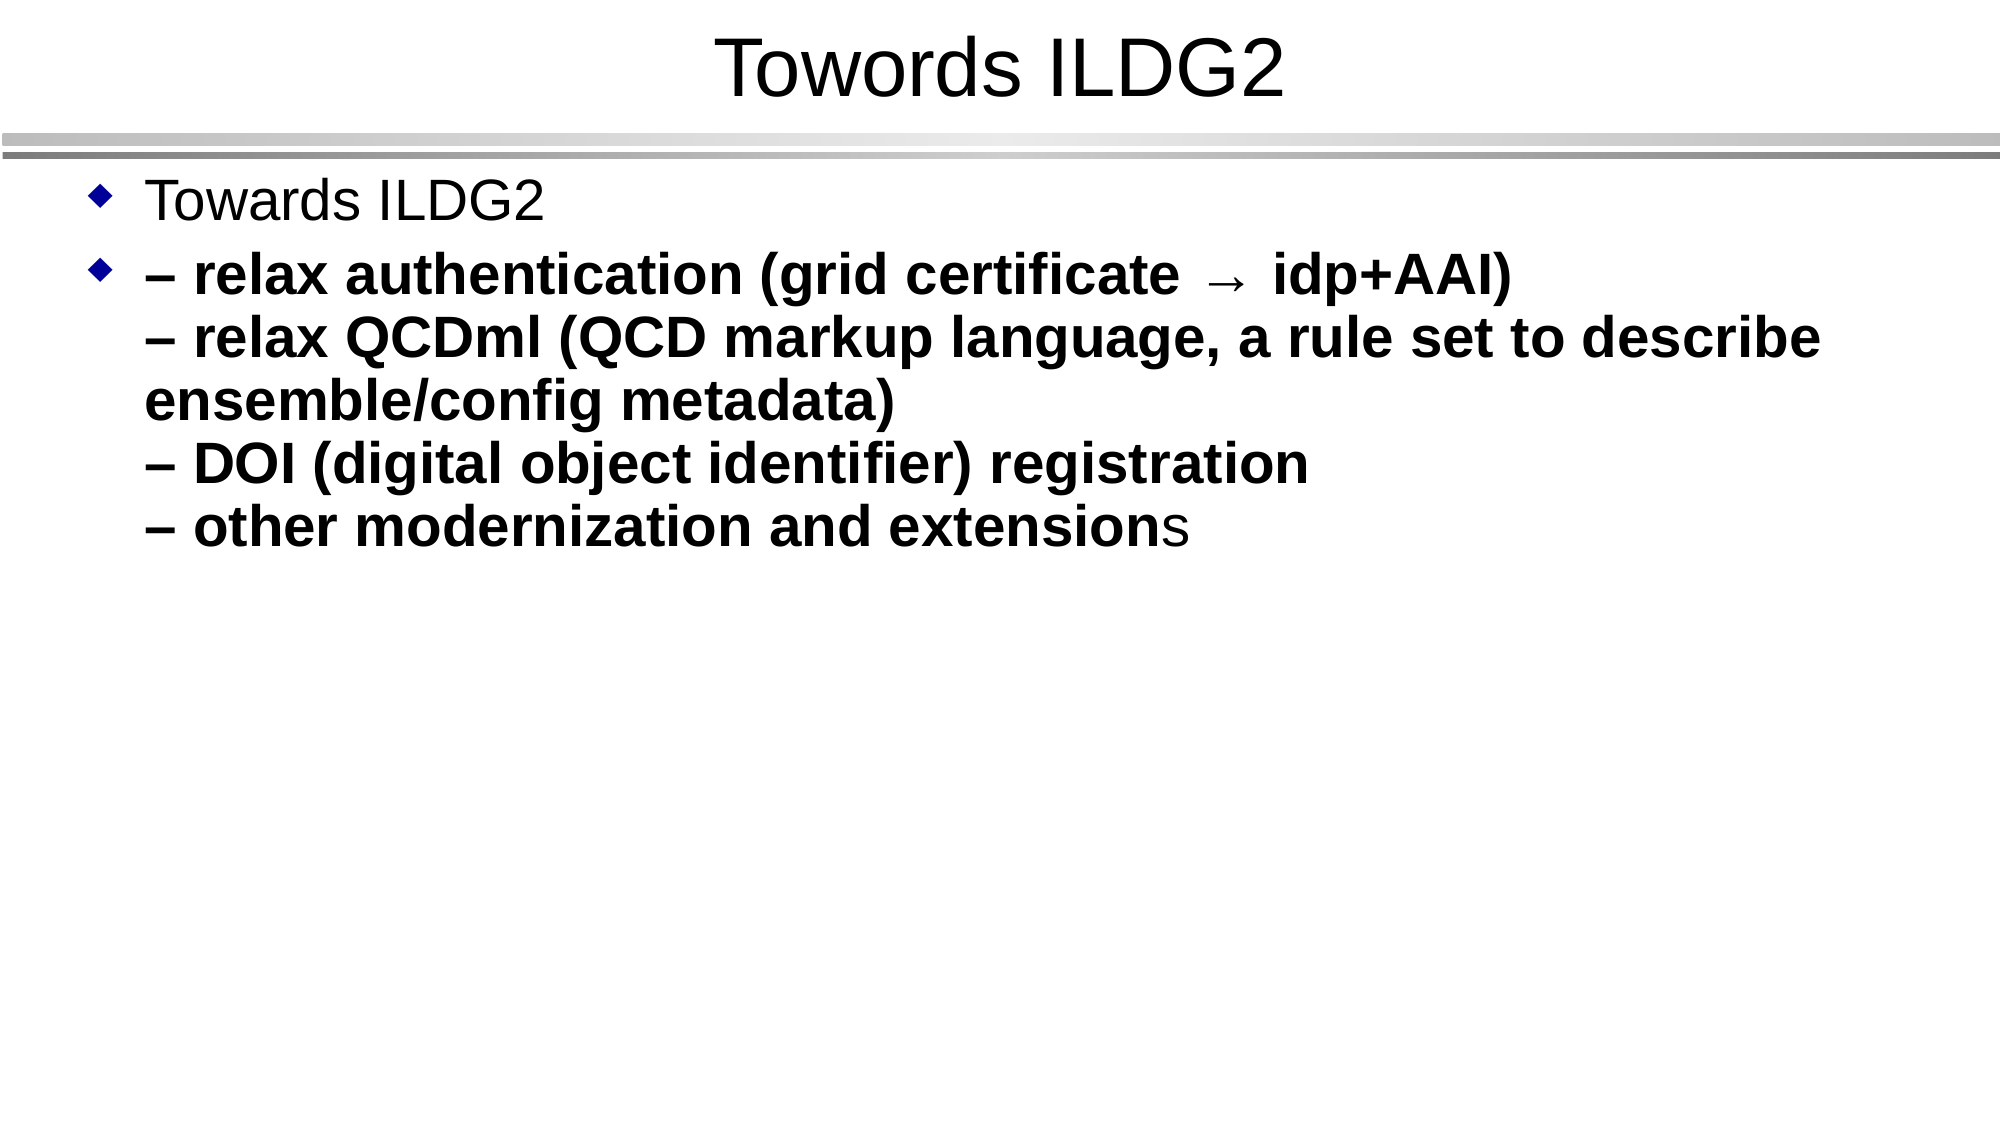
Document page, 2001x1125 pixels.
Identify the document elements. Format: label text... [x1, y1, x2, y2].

text_box Towords ILDG2 [362, 0, 1638, 121]
text_box Towards ILDG2 – relax authentication (grid certificate → idp+AAI) – relax QCDml (QCD markup language, a rule set to describe ensemble/config metadata) – DOI (digital object identifier) registration – other modernization and extensions [72, 162, 1884, 1084]
